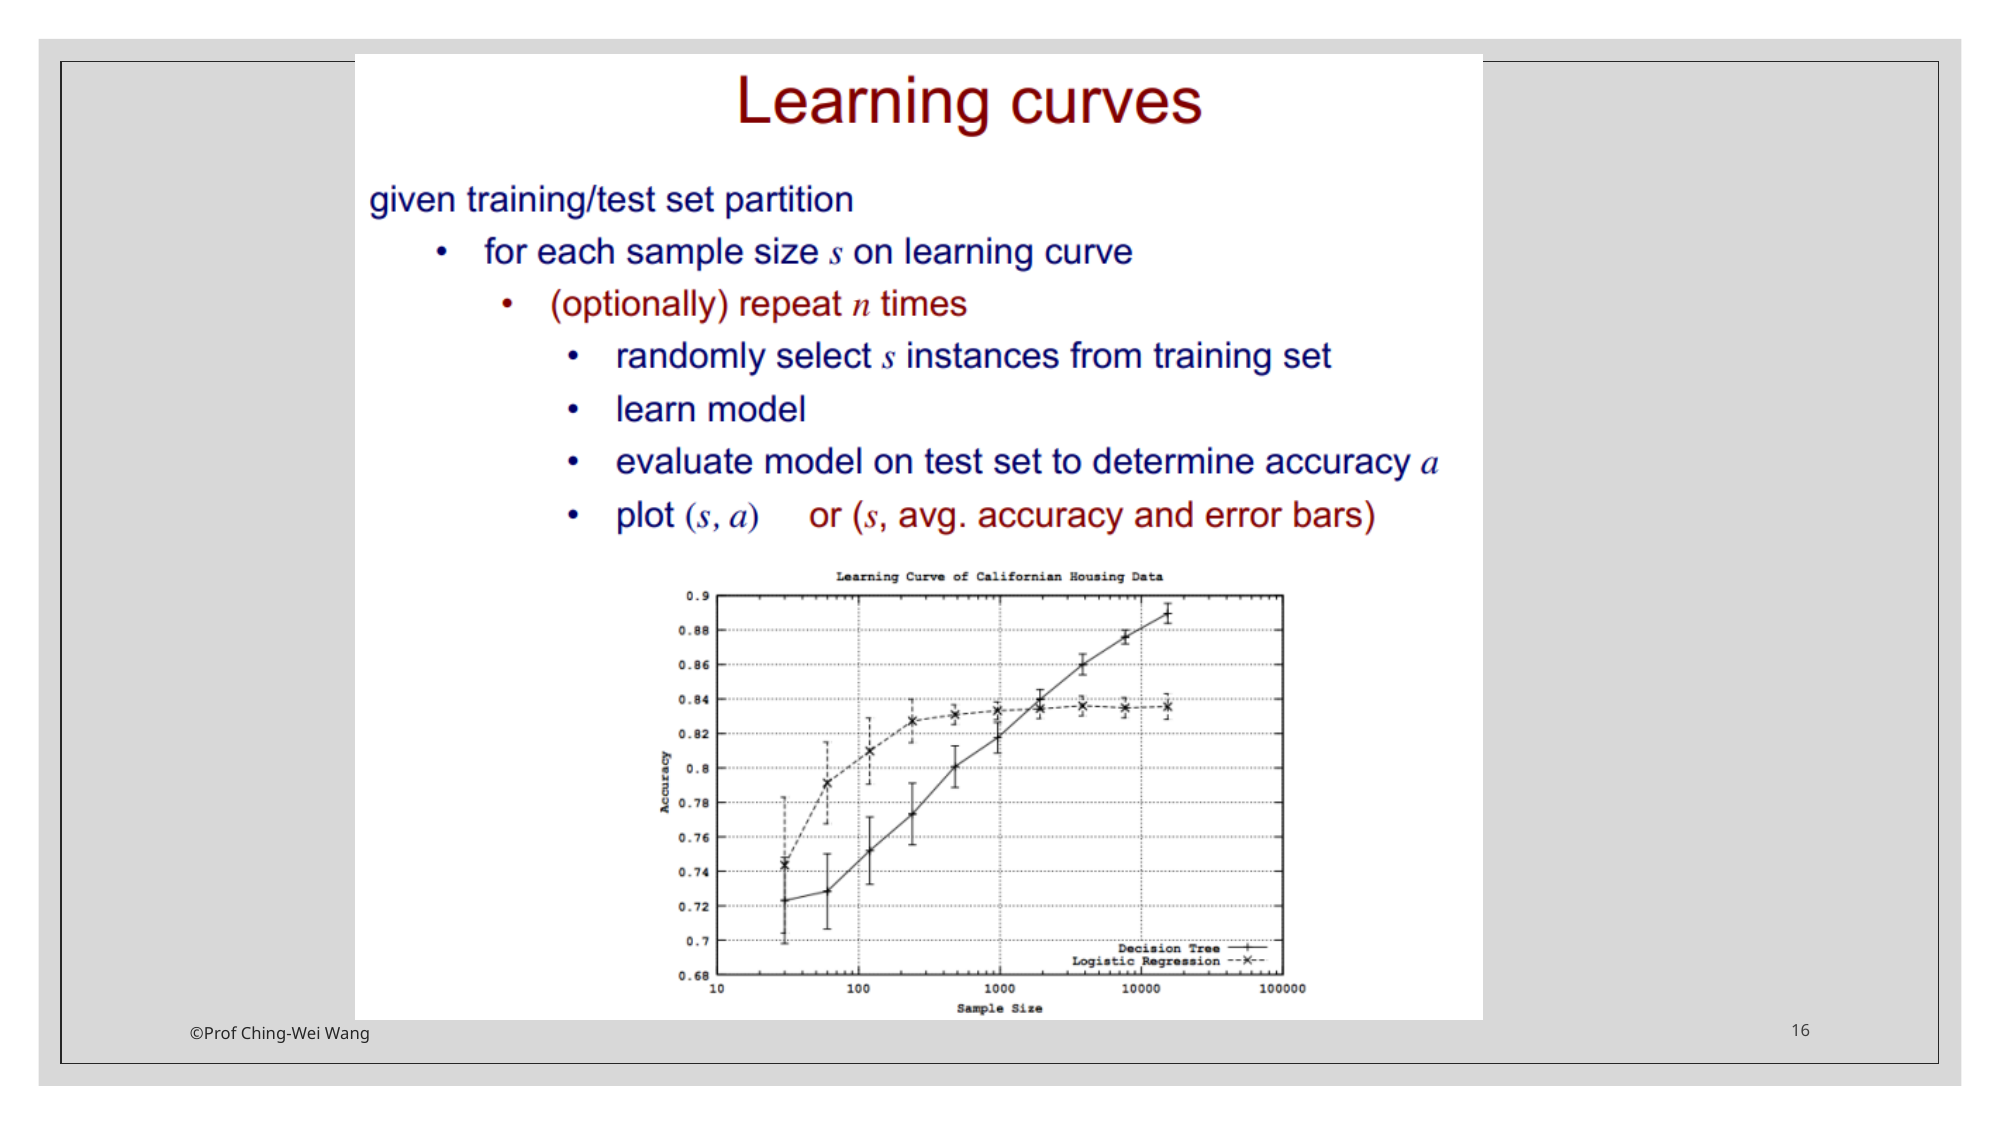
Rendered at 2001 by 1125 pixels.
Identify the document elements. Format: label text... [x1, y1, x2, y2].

footer ©Prof Ching-Wei Wang [174, 990, 1130, 1050]
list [355, 54, 1483, 1020]
slide_number 16 [1687, 990, 1825, 1050]
